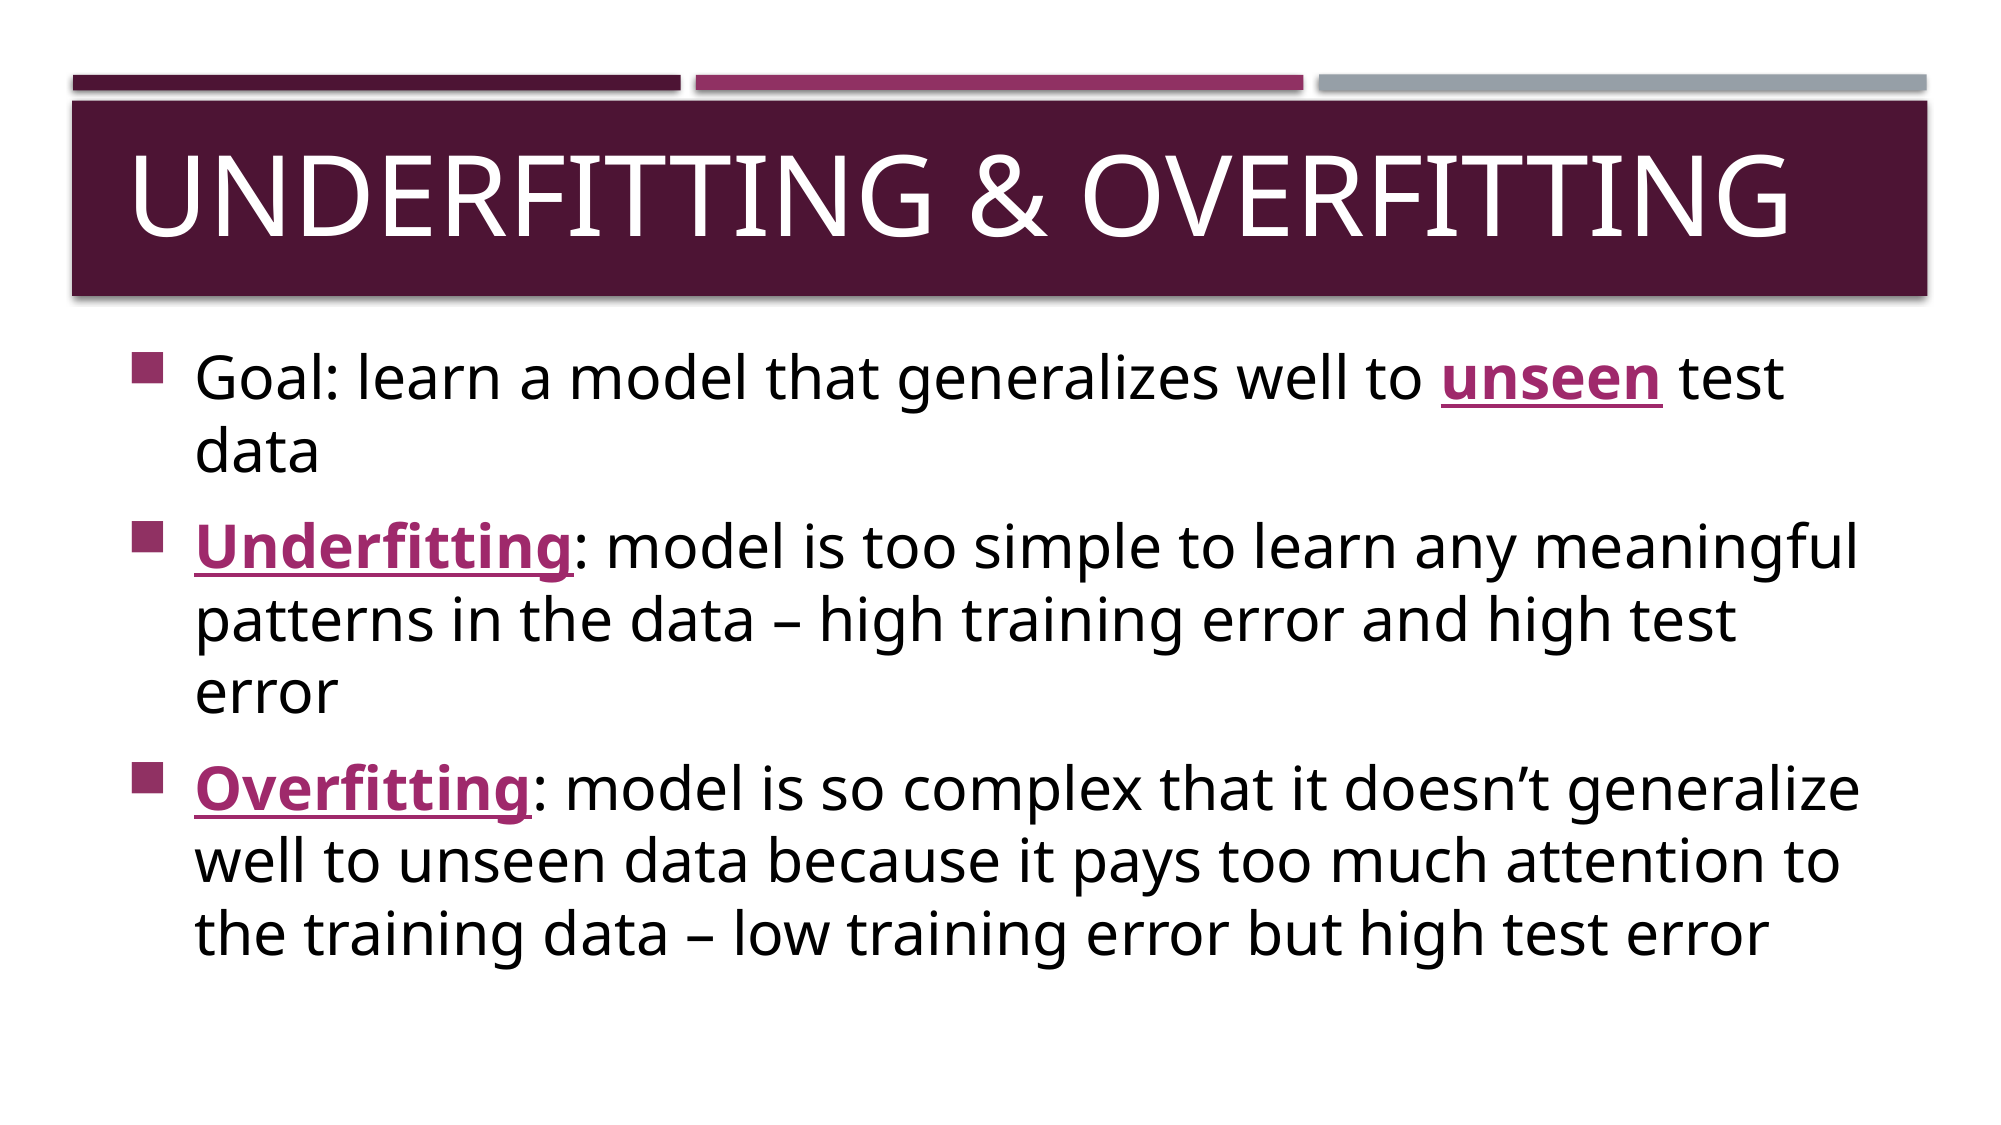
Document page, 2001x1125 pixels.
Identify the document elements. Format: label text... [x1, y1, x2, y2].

list Goal: learn a model that generalizes well to unseen test data Underfitting: model is too simple to learn any meaningful patterns in the data – high training error and high test error Overfitting: model is so complex that it doesn’t generalize well to unseen data because it pays too much attention to the training data – low training error but high test error [111, 331, 1880, 1054]
title Underfitting & Overfitting [111, 114, 1880, 267]
